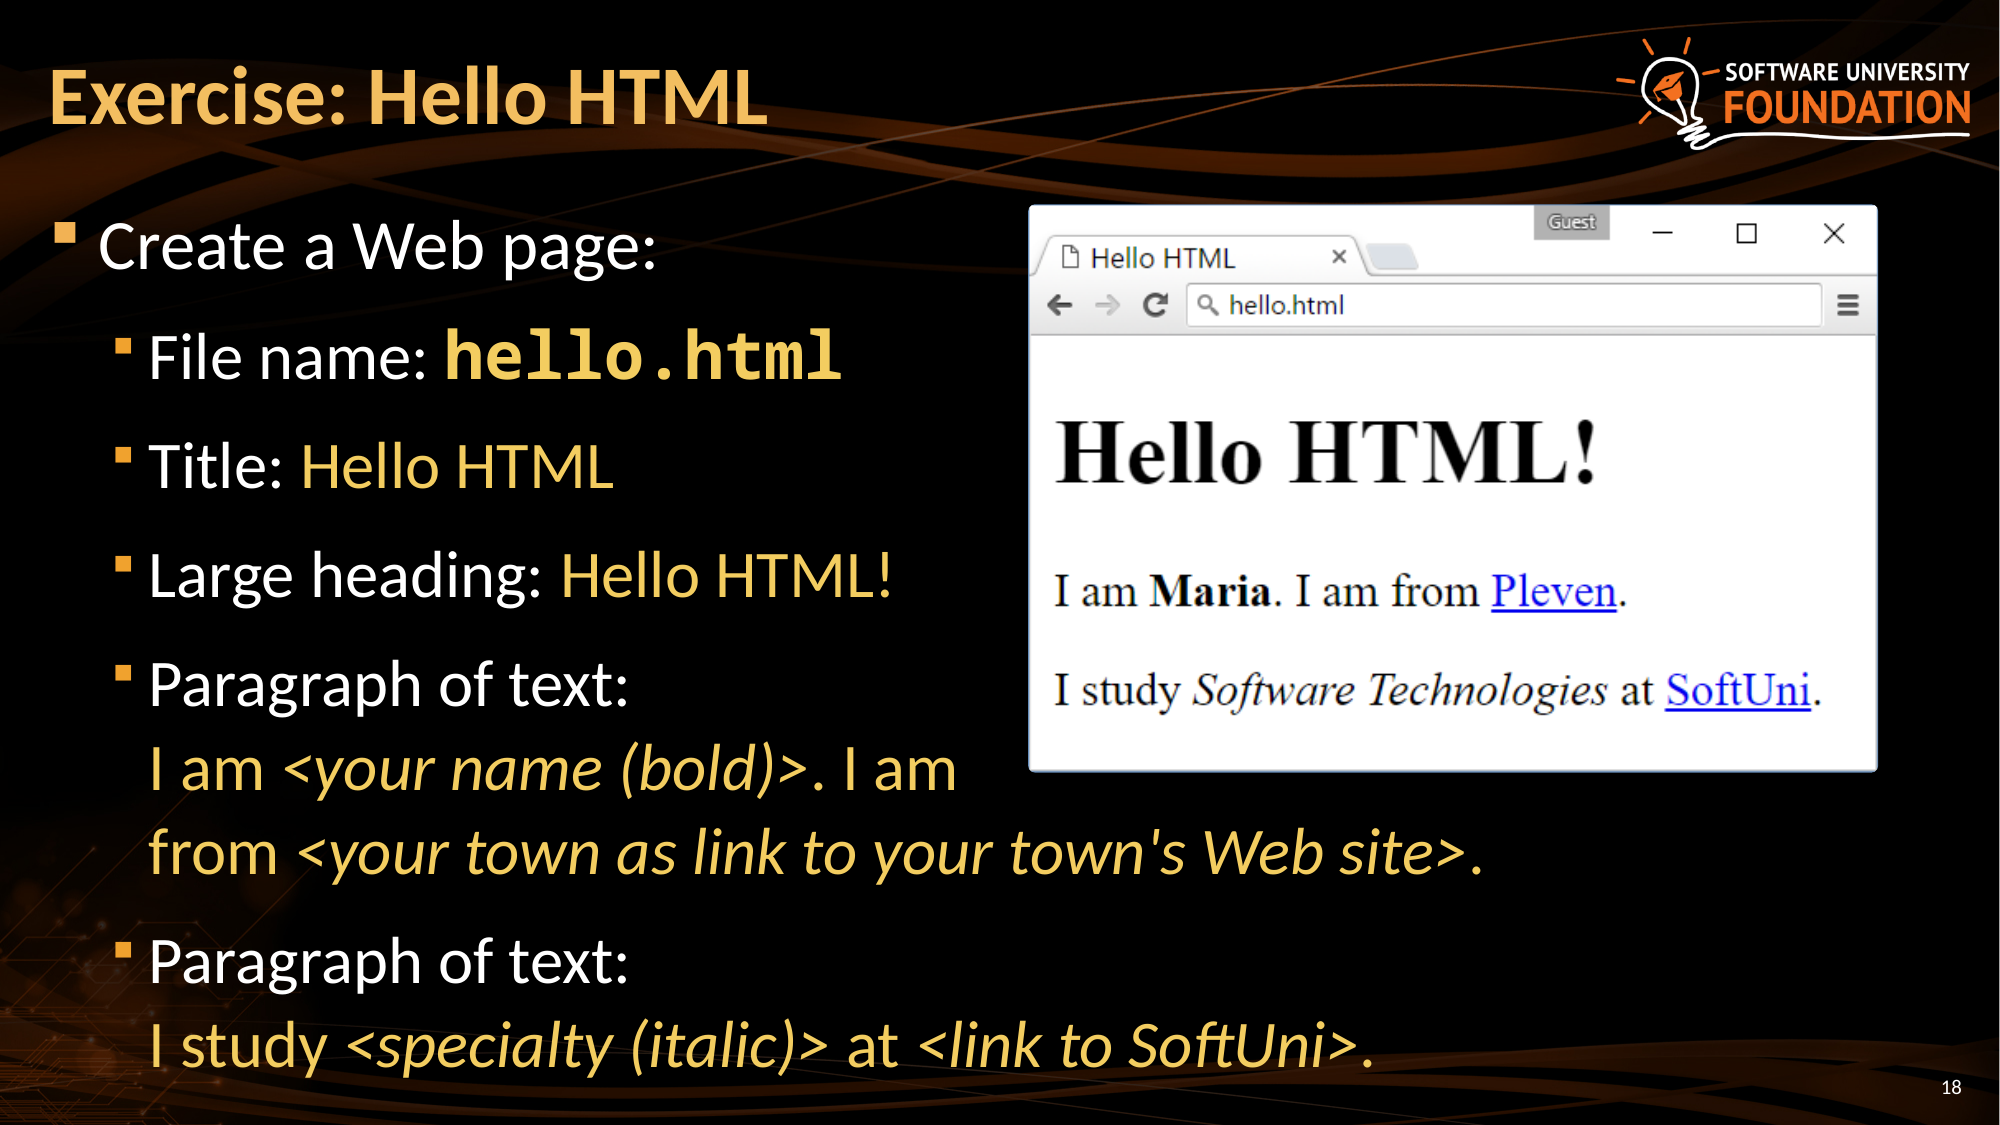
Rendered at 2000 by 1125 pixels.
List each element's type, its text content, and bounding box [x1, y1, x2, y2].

picture [0, 0, 2000, 1125]
list Create a Web page: File name: hello.html Title: Hello HTML Large heading: Hello HTML! Paragraph of text: I am <your name (bold)>. I am from <your town as link to your town's Web site>. Paragraph of text: I study <specialty (italic)> at <link to SoftUni>. [31, 188, 1938, 1103]
title Exercise: Hello HTML [30, 6, 1602, 189]
slide_number 18 [1938, 1070, 1968, 1103]
